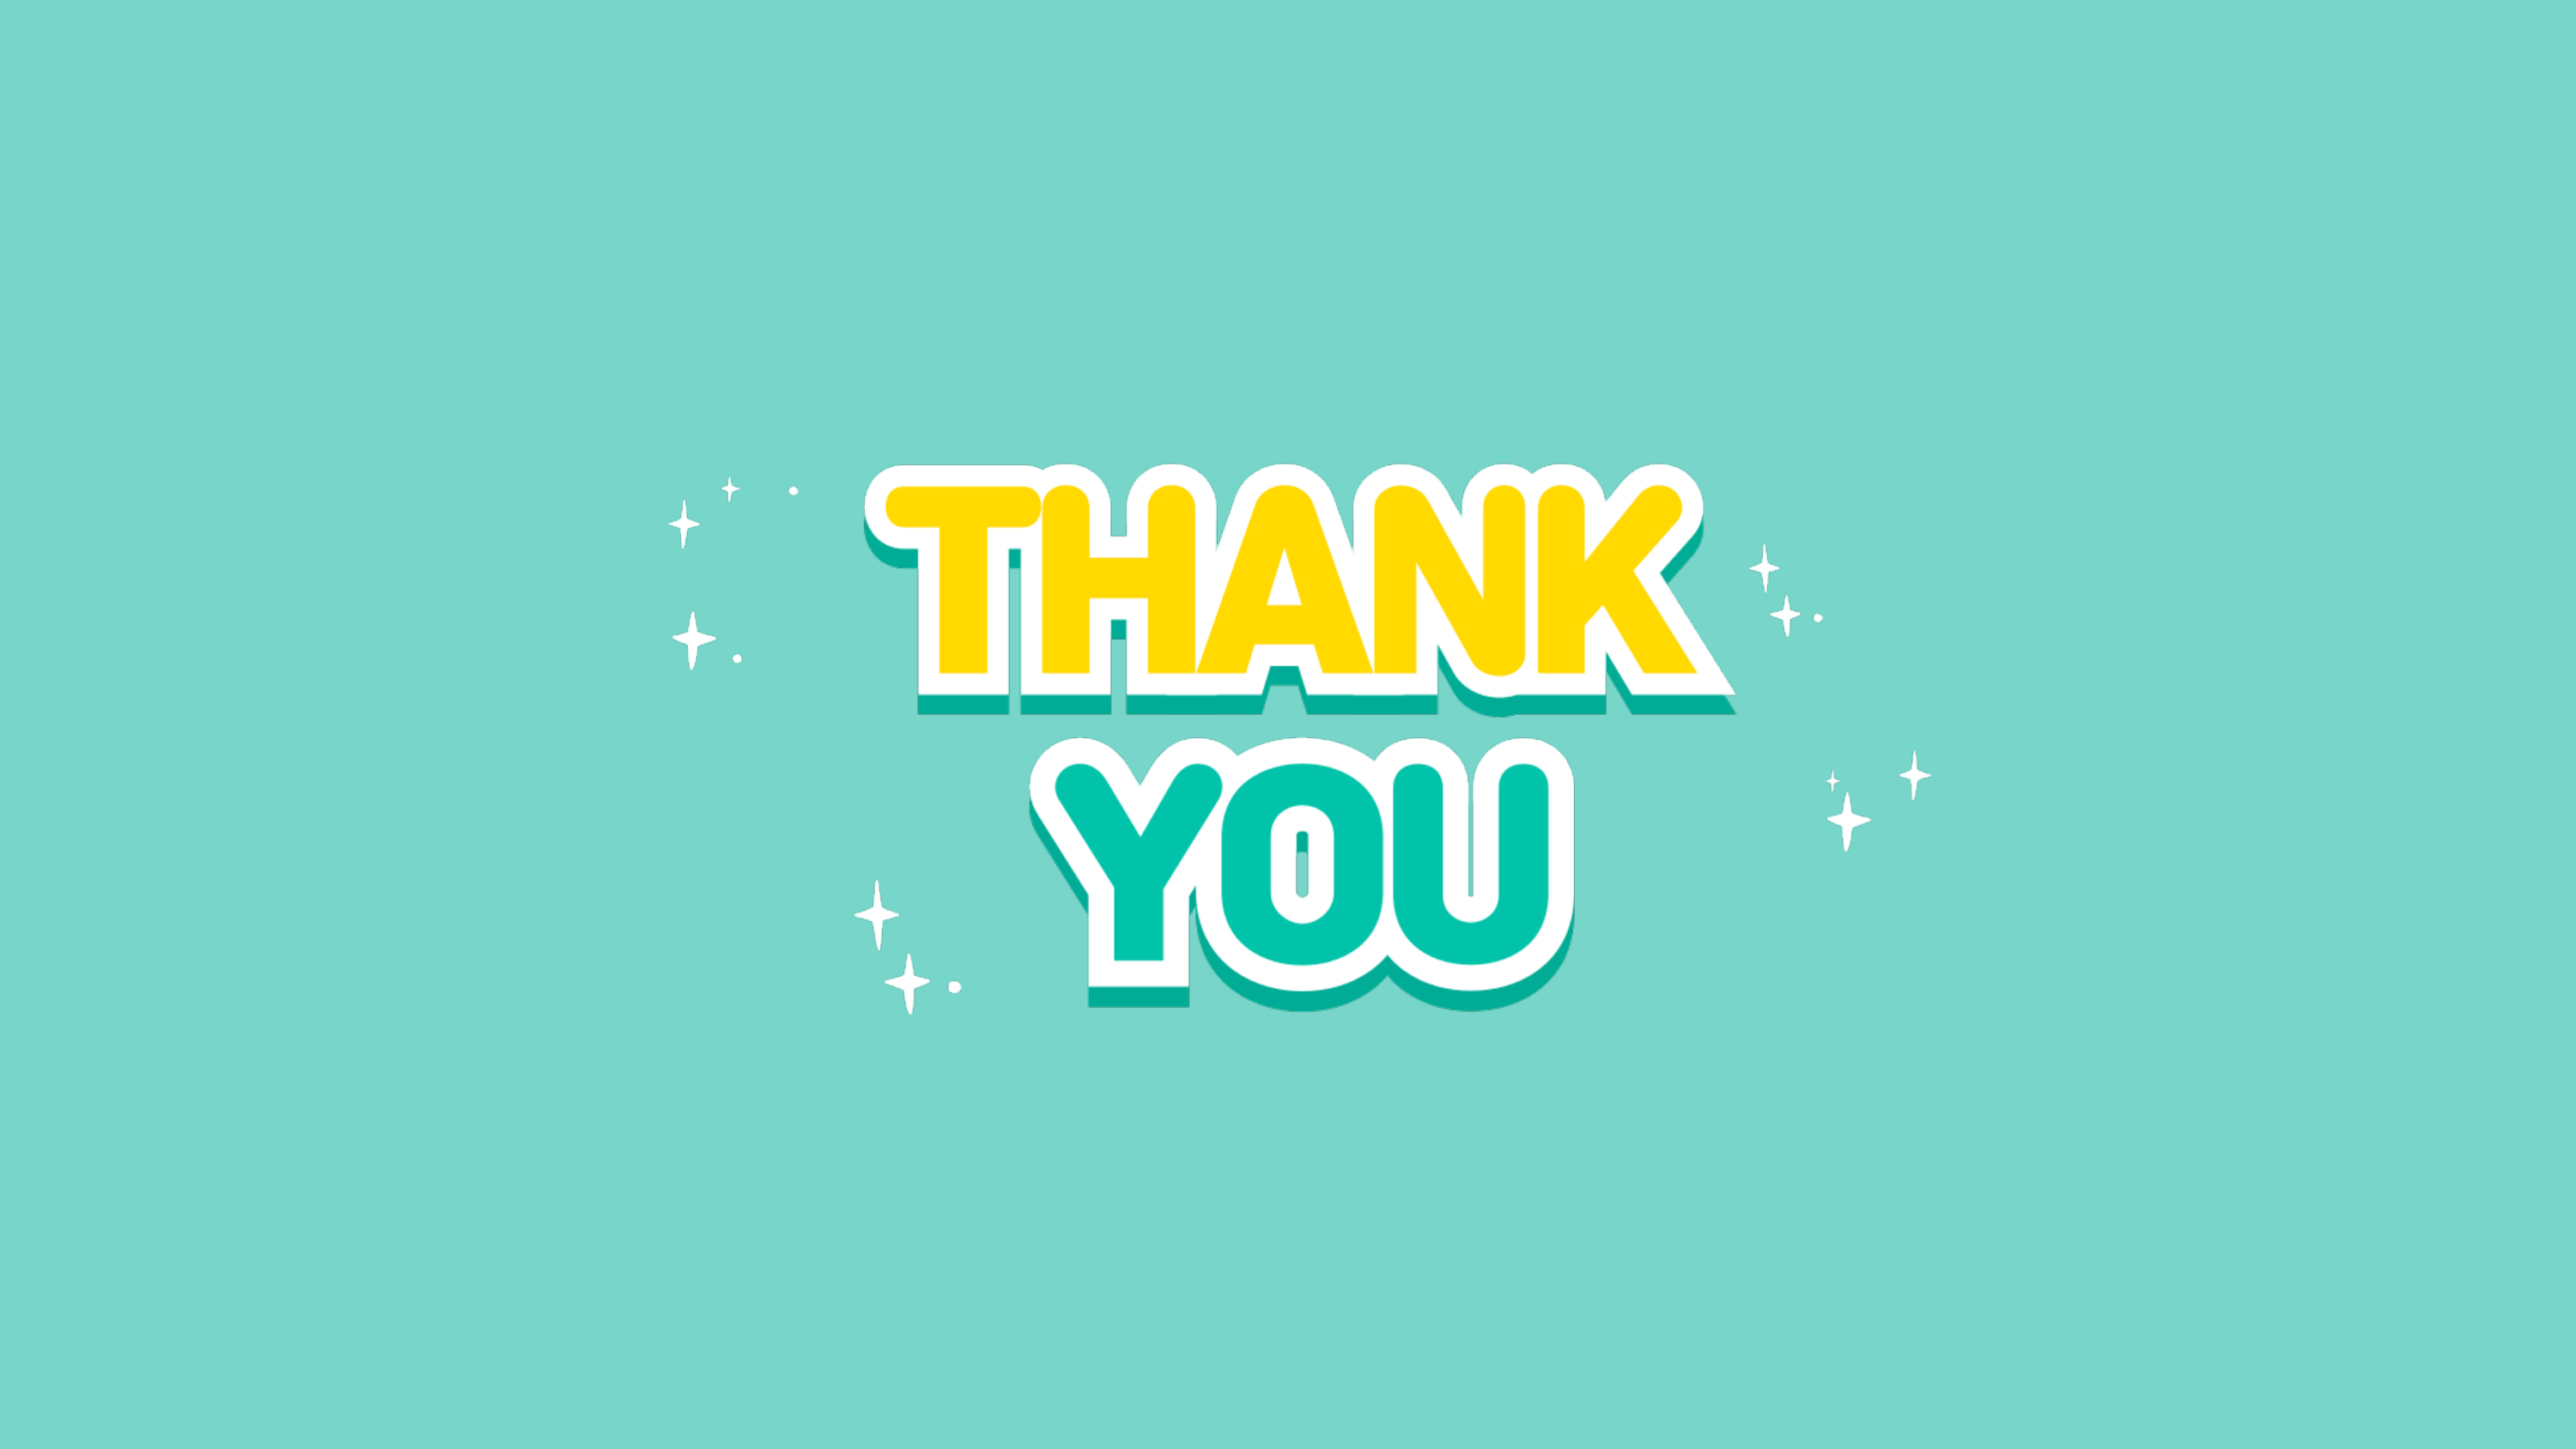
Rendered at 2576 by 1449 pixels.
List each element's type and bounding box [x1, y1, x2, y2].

picture [437, 57, 2576, 1449]
text_box [1825, 750, 1931, 852]
text_box [669, 476, 799, 670]
text_box [1749, 544, 1823, 637]
text_box [854, 880, 962, 1016]
